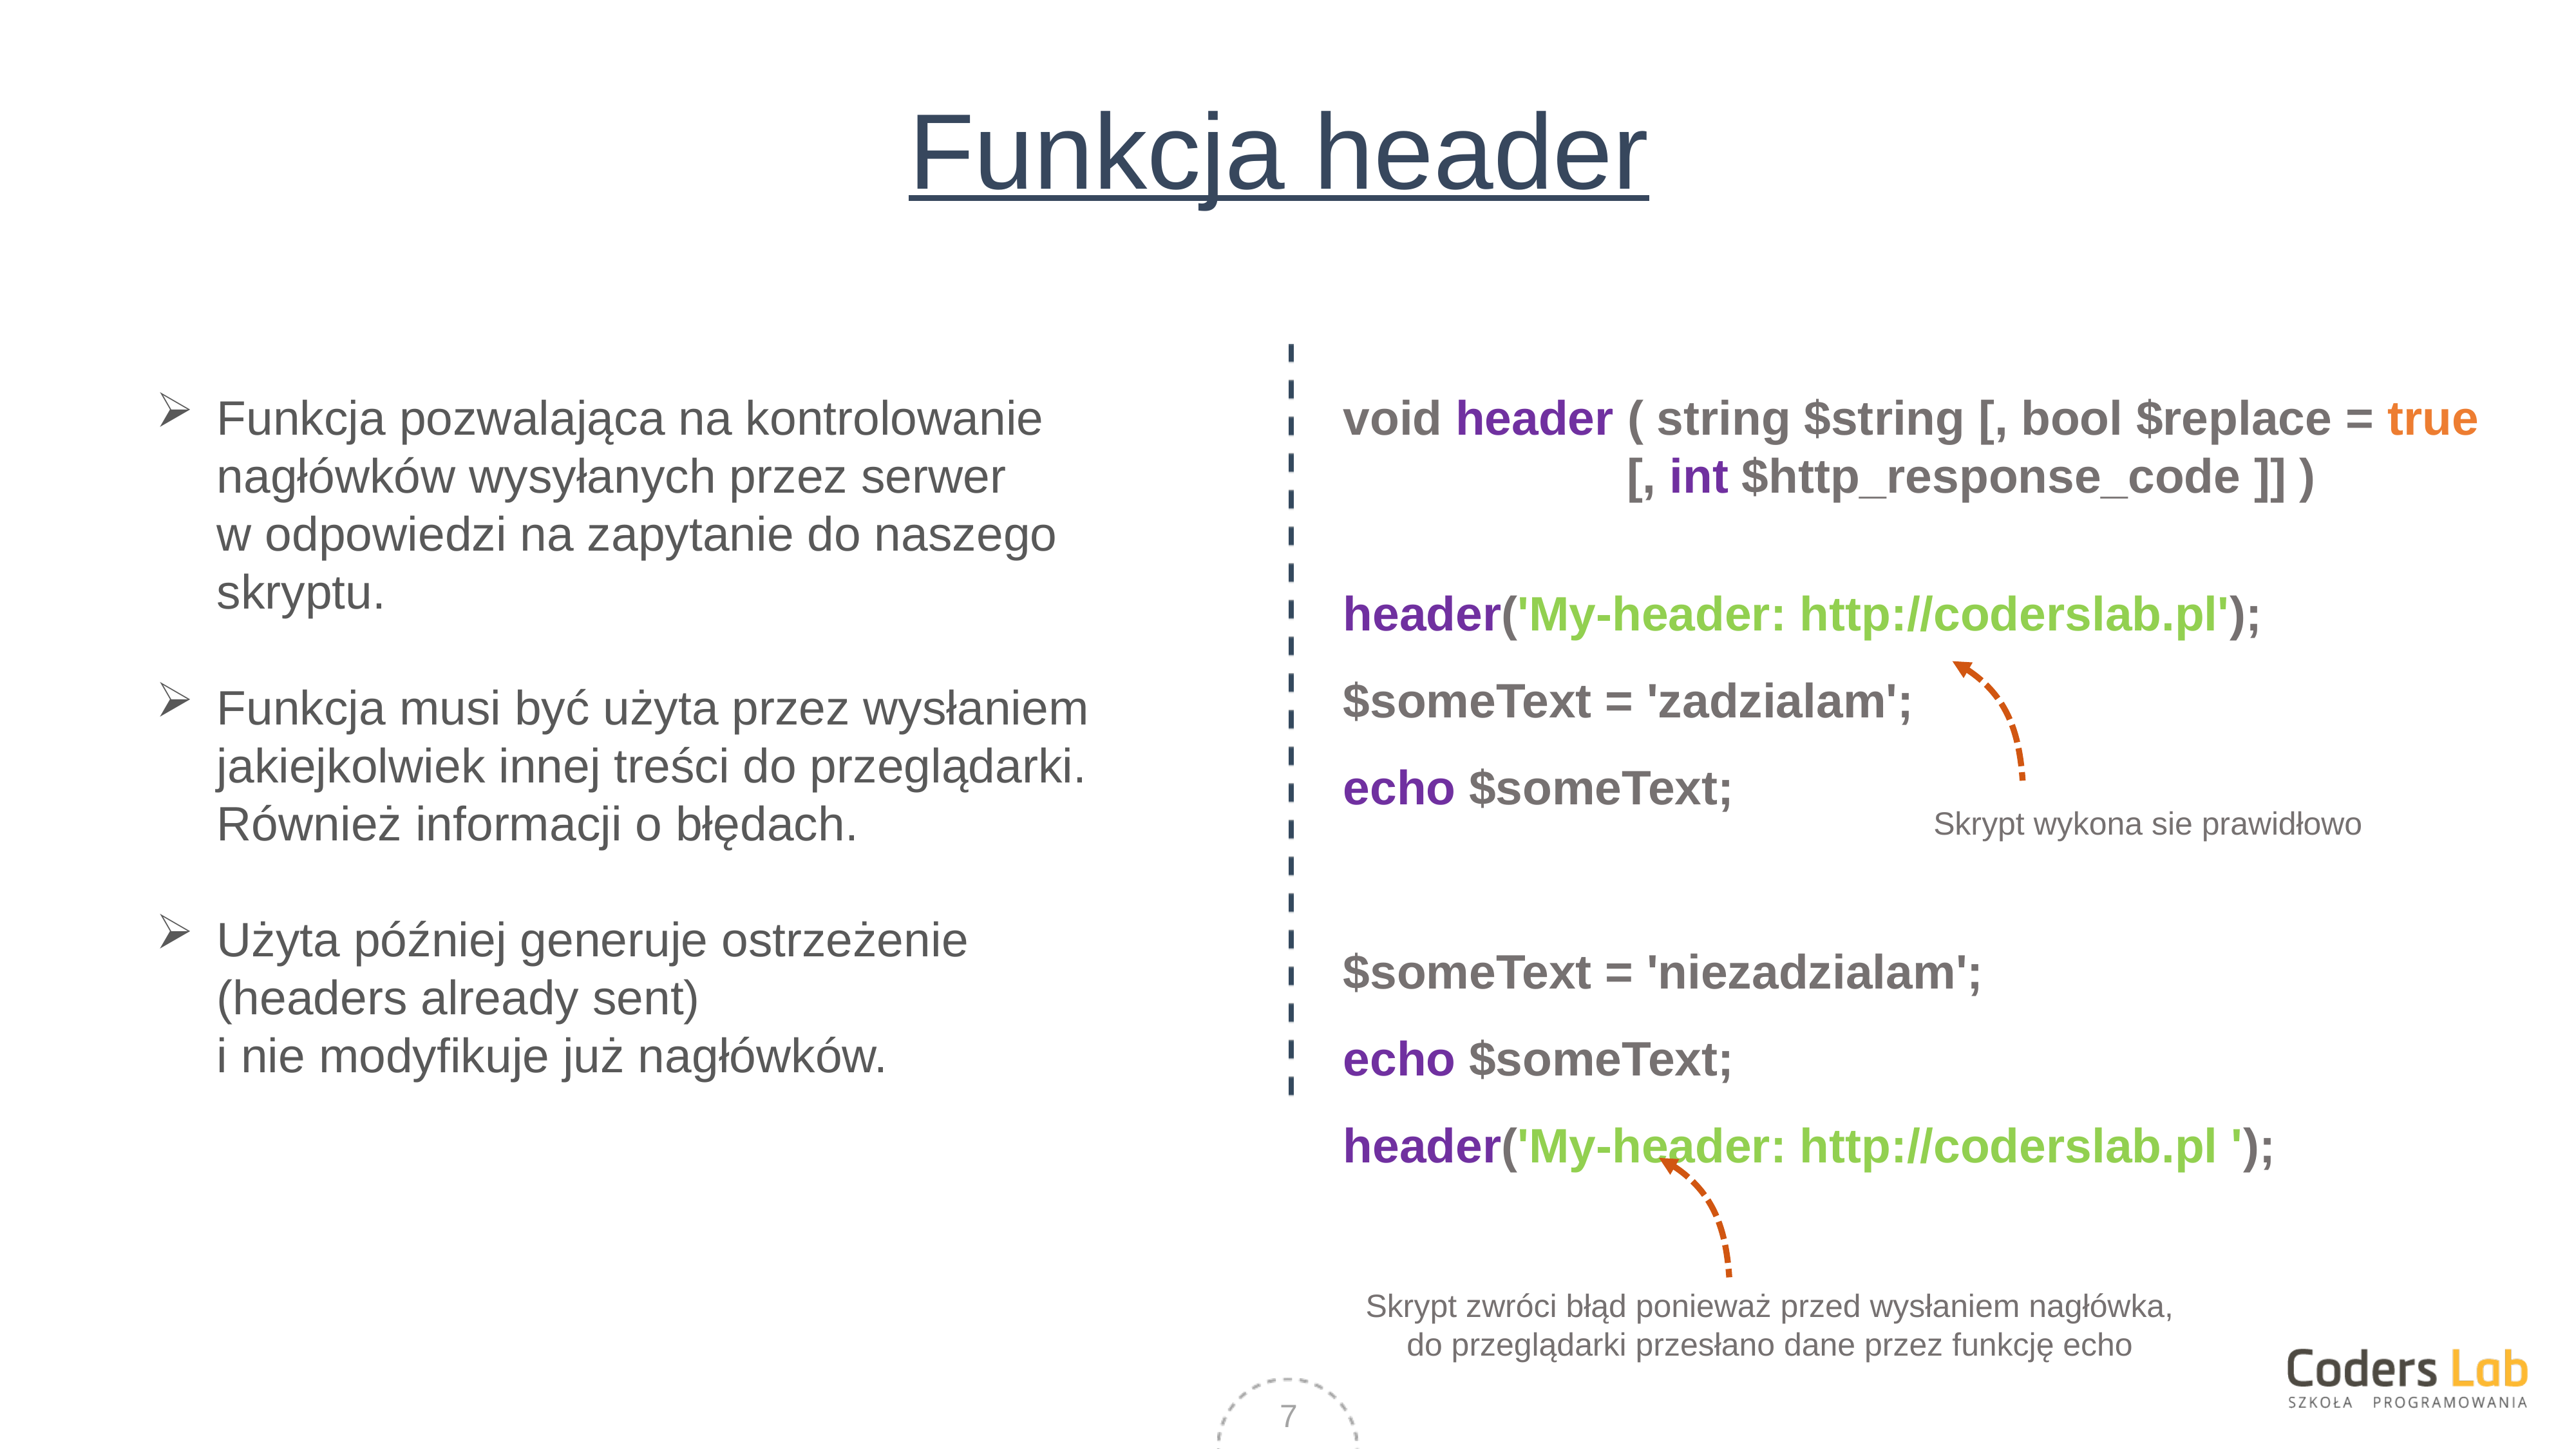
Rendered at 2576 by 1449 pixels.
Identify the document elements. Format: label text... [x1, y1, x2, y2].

text_box [1619, 1160, 1718, 1274]
text_box [1913, 663, 2011, 778]
picture [2282, 1340, 2533, 1421]
text_box header('My-header: http://coderslab.pl'); $someText = 'zadzialam'; echo $someText; [1333, 549, 2423, 819]
text_box Skrypt zwróci błąd ponieważ przed wysłaniem nagłówka, do przeglądarki przesłano dane przez funkcję echo [1333, 1279, 2206, 1368]
text_box $someText = 'niezadzialam'; echo $someText; header('My-header: http://coderslab.pl '); [1333, 907, 2423, 1177]
text_box [1659, 1157, 1669, 1166]
text_box Skrypt wykona sie prawidłowo [1853, 797, 2443, 847]
picture [1288, 344, 1294, 1103]
text_box void header ( string $string [, bool $replace = true [, int $http_response_code ]] ) [1333, 382, 2492, 508]
text_box Funkcja pozwalająca na kontrolowanie nagłówków wysyłanych przez serwer w odpowiedzi na zapytanie do naszego skryptu. Funkcja musi być użyta przez wysłaniem jakiejkolwiek innej treści do przeglądarki. Również informacji o błędach. Użyta później generuje ostrzeżenie (headers already sent) i nie modyfikuje już nagłówków. [147, 382, 1229, 1088]
slide_number 7 [1266, 1395, 1311, 1444]
title Funkcja header [290, 77, 2269, 208]
text_box [1952, 661, 1985, 684]
picture [1217, 1378, 1359, 1449]
